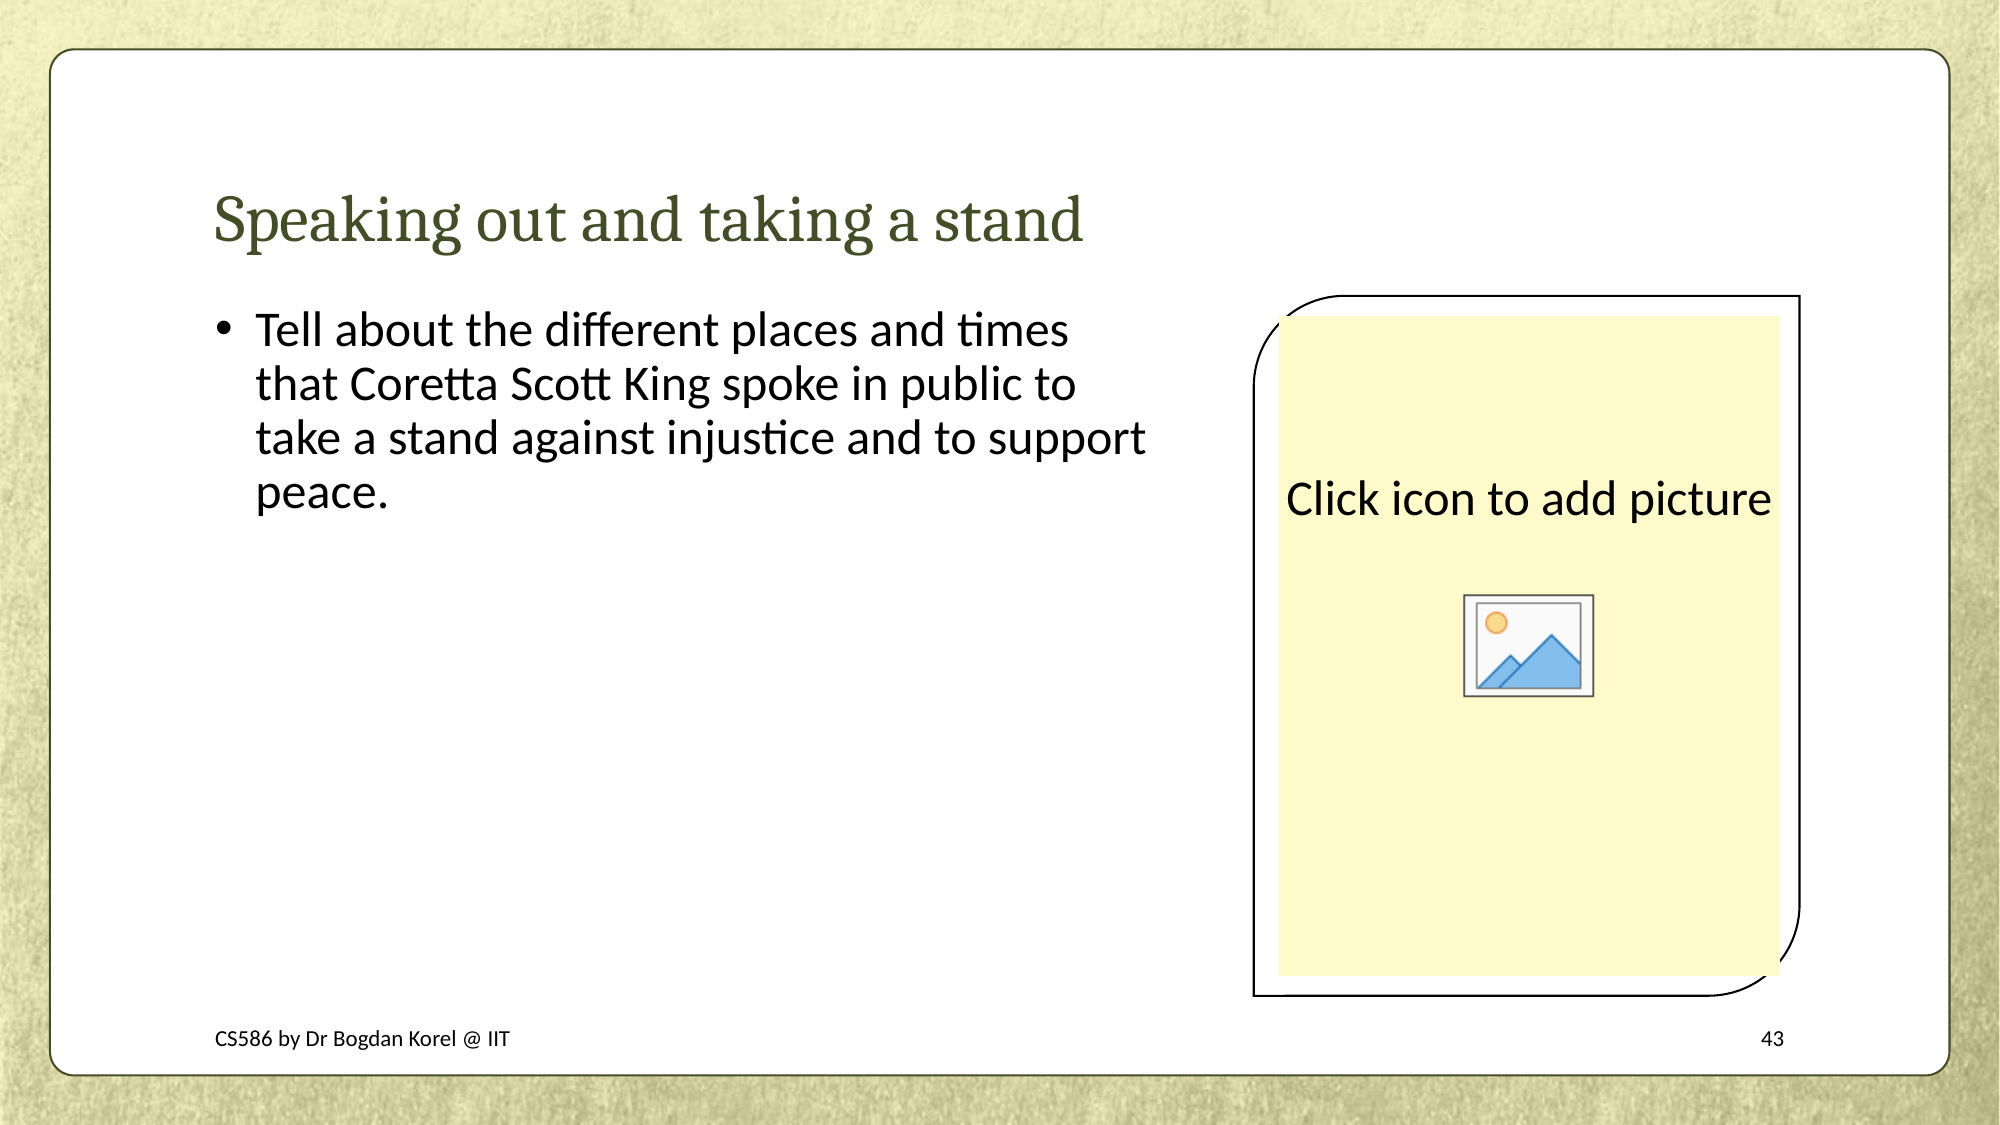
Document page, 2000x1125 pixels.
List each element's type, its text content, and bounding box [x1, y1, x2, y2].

slide_number 43 [1682, 1012, 1800, 1063]
footer CS586 by Dr Bogdan Korel @ IIT [199, 1012, 1417, 1063]
picture [1278, 315, 1780, 976]
title Speaking out and taking a stand [199, 70, 1800, 263]
list Tell about the different places and times that Coretta Scott King spoke in public to take a stand against injustice and to support peace. [199, 295, 1163, 996]
